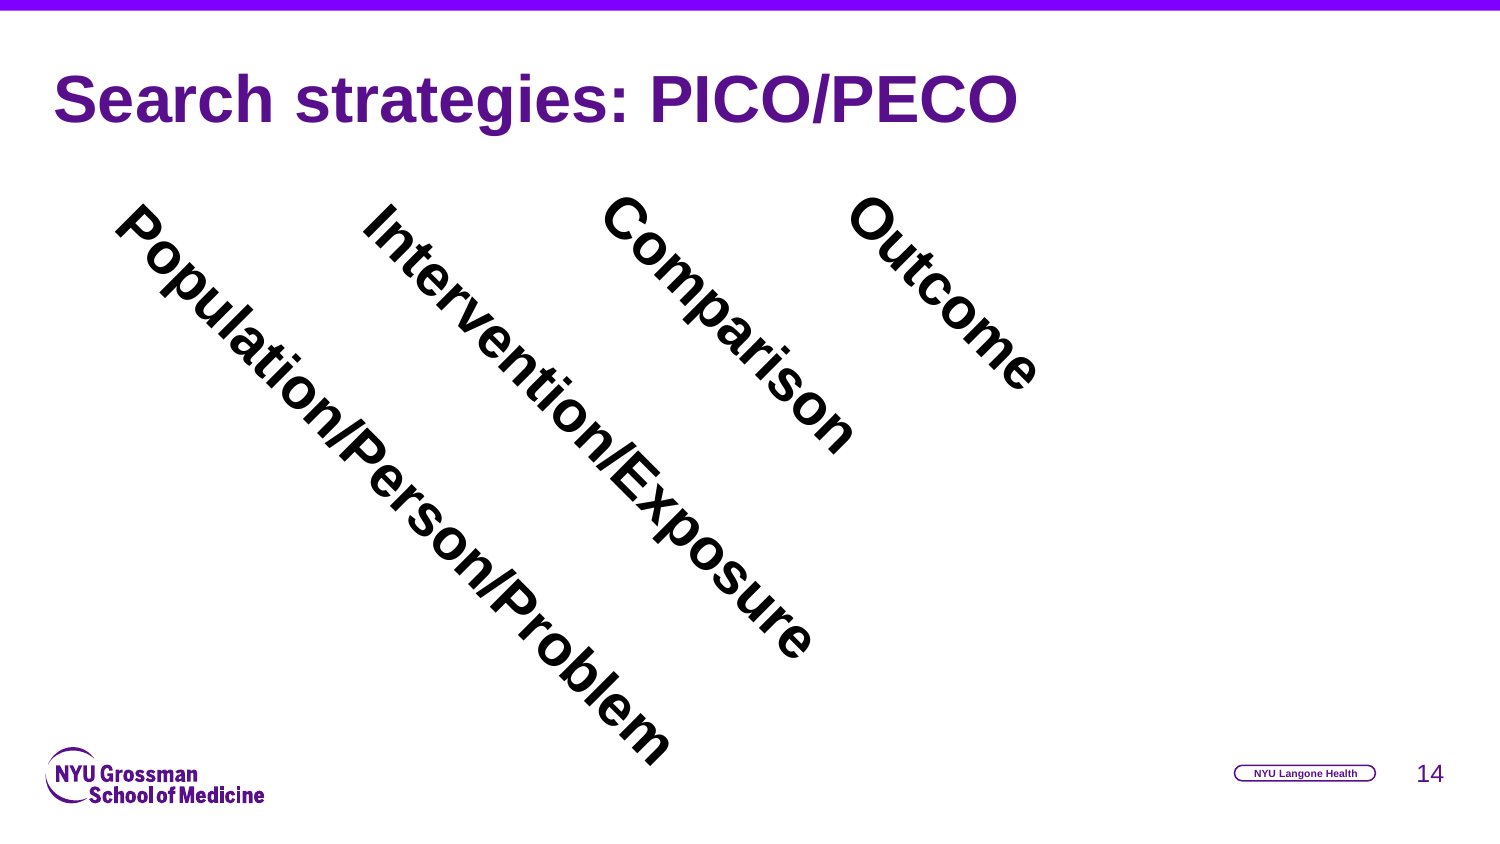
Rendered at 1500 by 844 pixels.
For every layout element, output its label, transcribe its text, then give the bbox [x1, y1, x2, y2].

text_box Comparison [567, 155, 1255, 843]
text_box Population/Person/Problem [83, 166, 747, 831]
title Search strategies: PICO/PECO [53, 55, 1275, 167]
text_box Intervention/Exposure [331, 166, 1019, 844]
text_box Outcome [812, 155, 1500, 843]
footer NYU Langone Health [1246, 764, 1368, 782]
